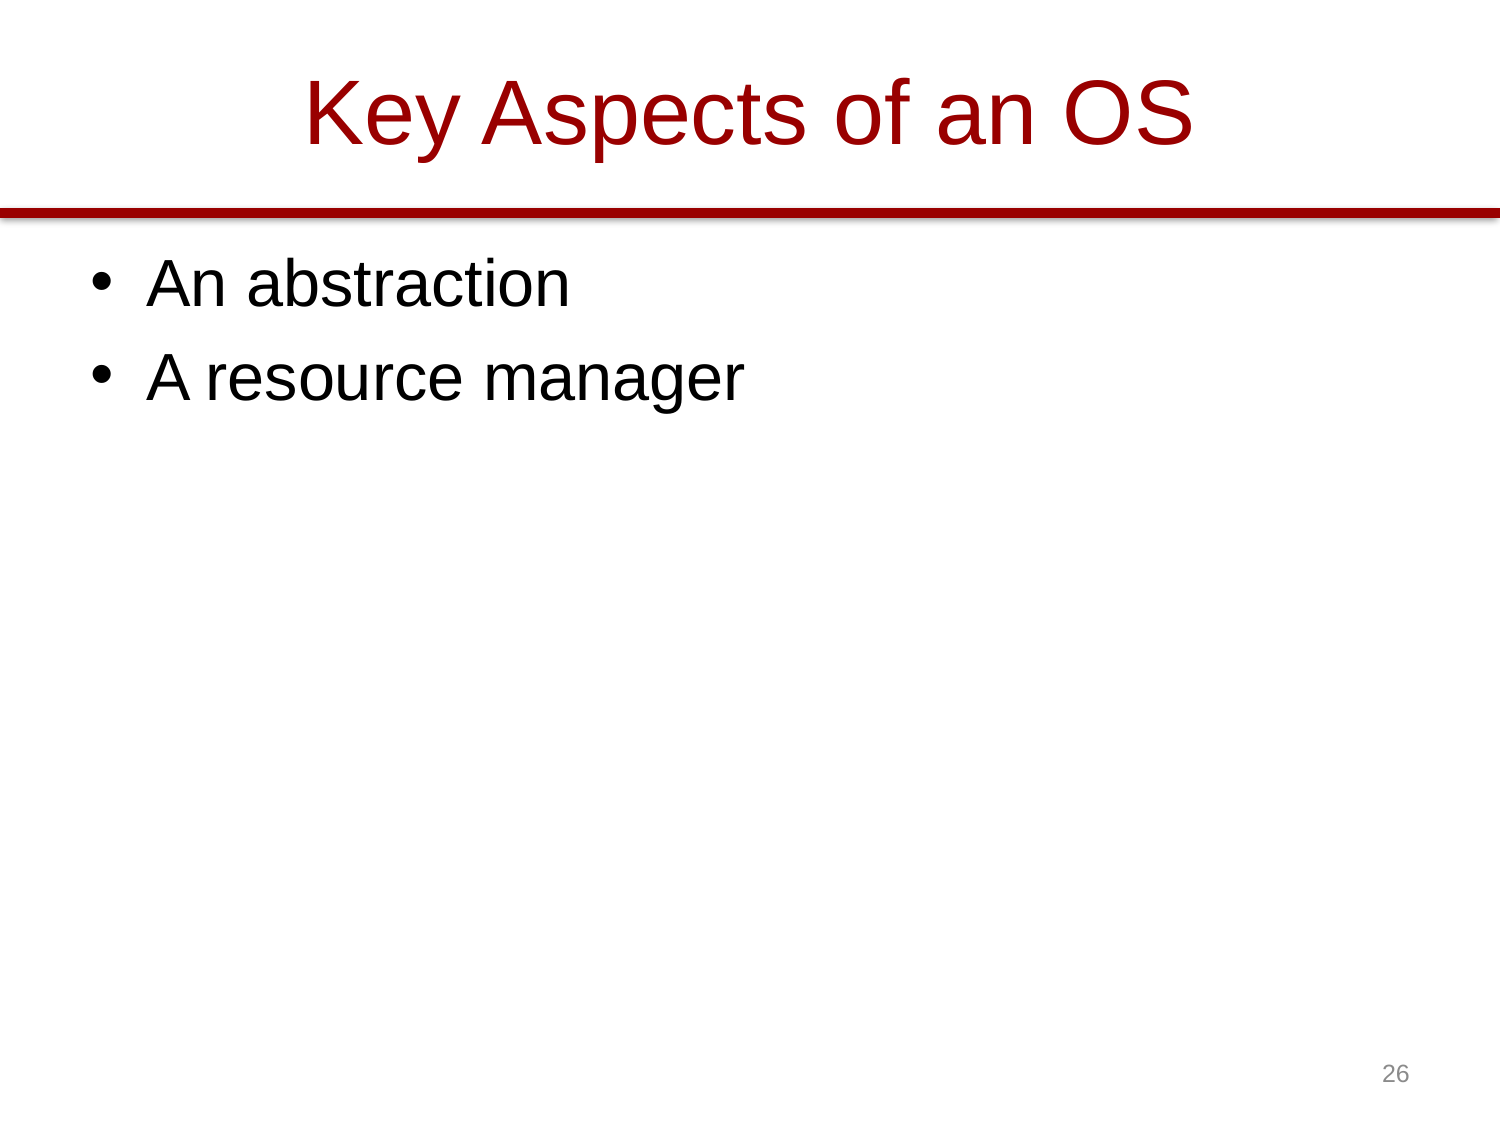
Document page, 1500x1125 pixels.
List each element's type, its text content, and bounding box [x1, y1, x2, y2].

title Key Aspects of an OS [75, 13, 1425, 202]
slide_number 26 [1074, 1042, 1425, 1103]
list An abstraction A resource manager [75, 232, 1425, 1005]
